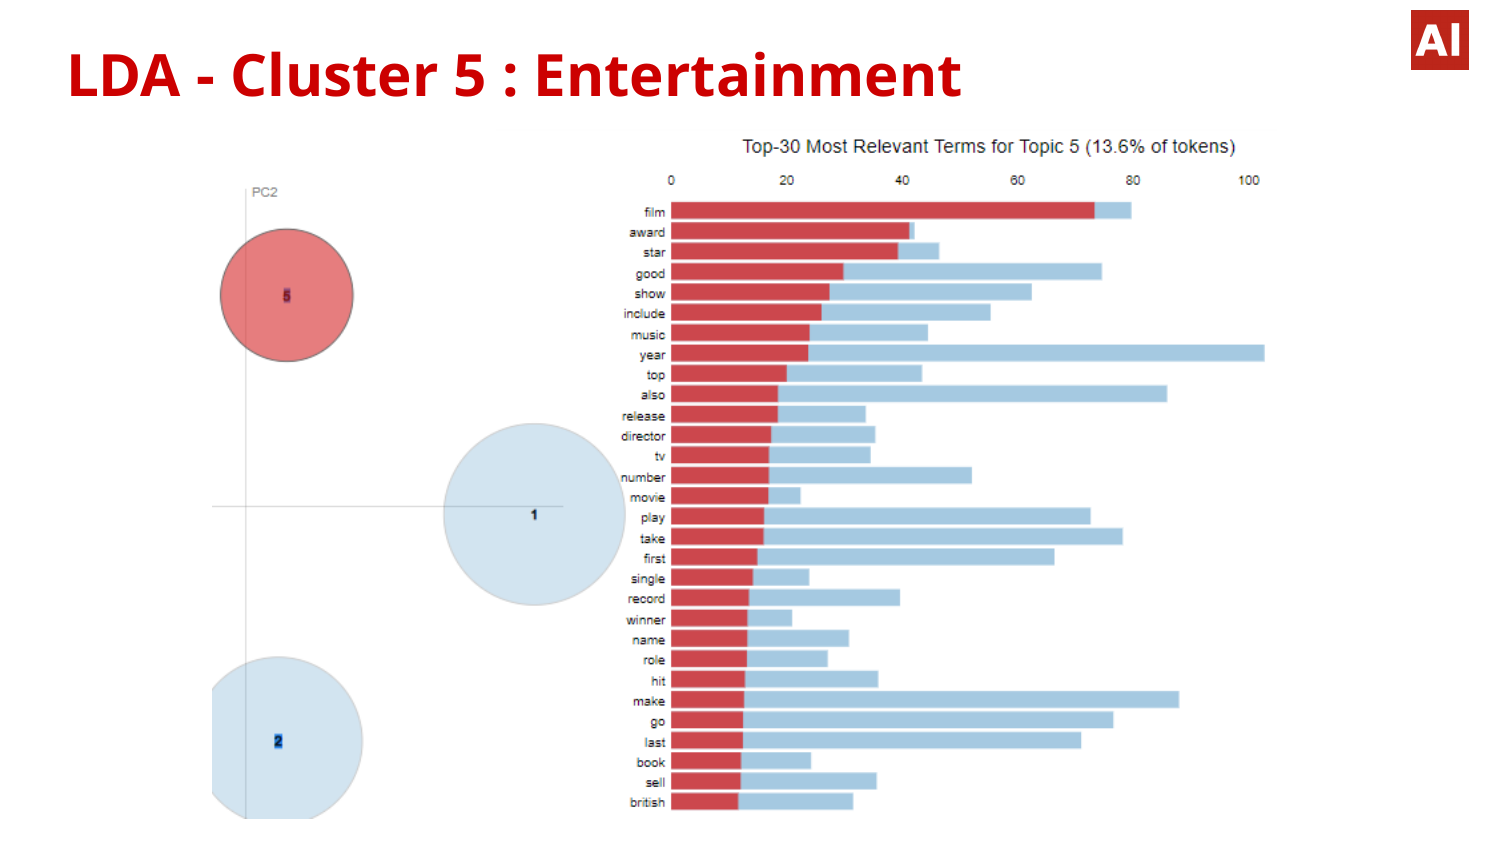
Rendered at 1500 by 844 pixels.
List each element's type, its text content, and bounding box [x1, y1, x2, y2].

title LDA - Cluster 5 : Entertainment [51, 23, 1449, 117]
picture [1411, 10, 1469, 70]
picture [212, 129, 1278, 819]
